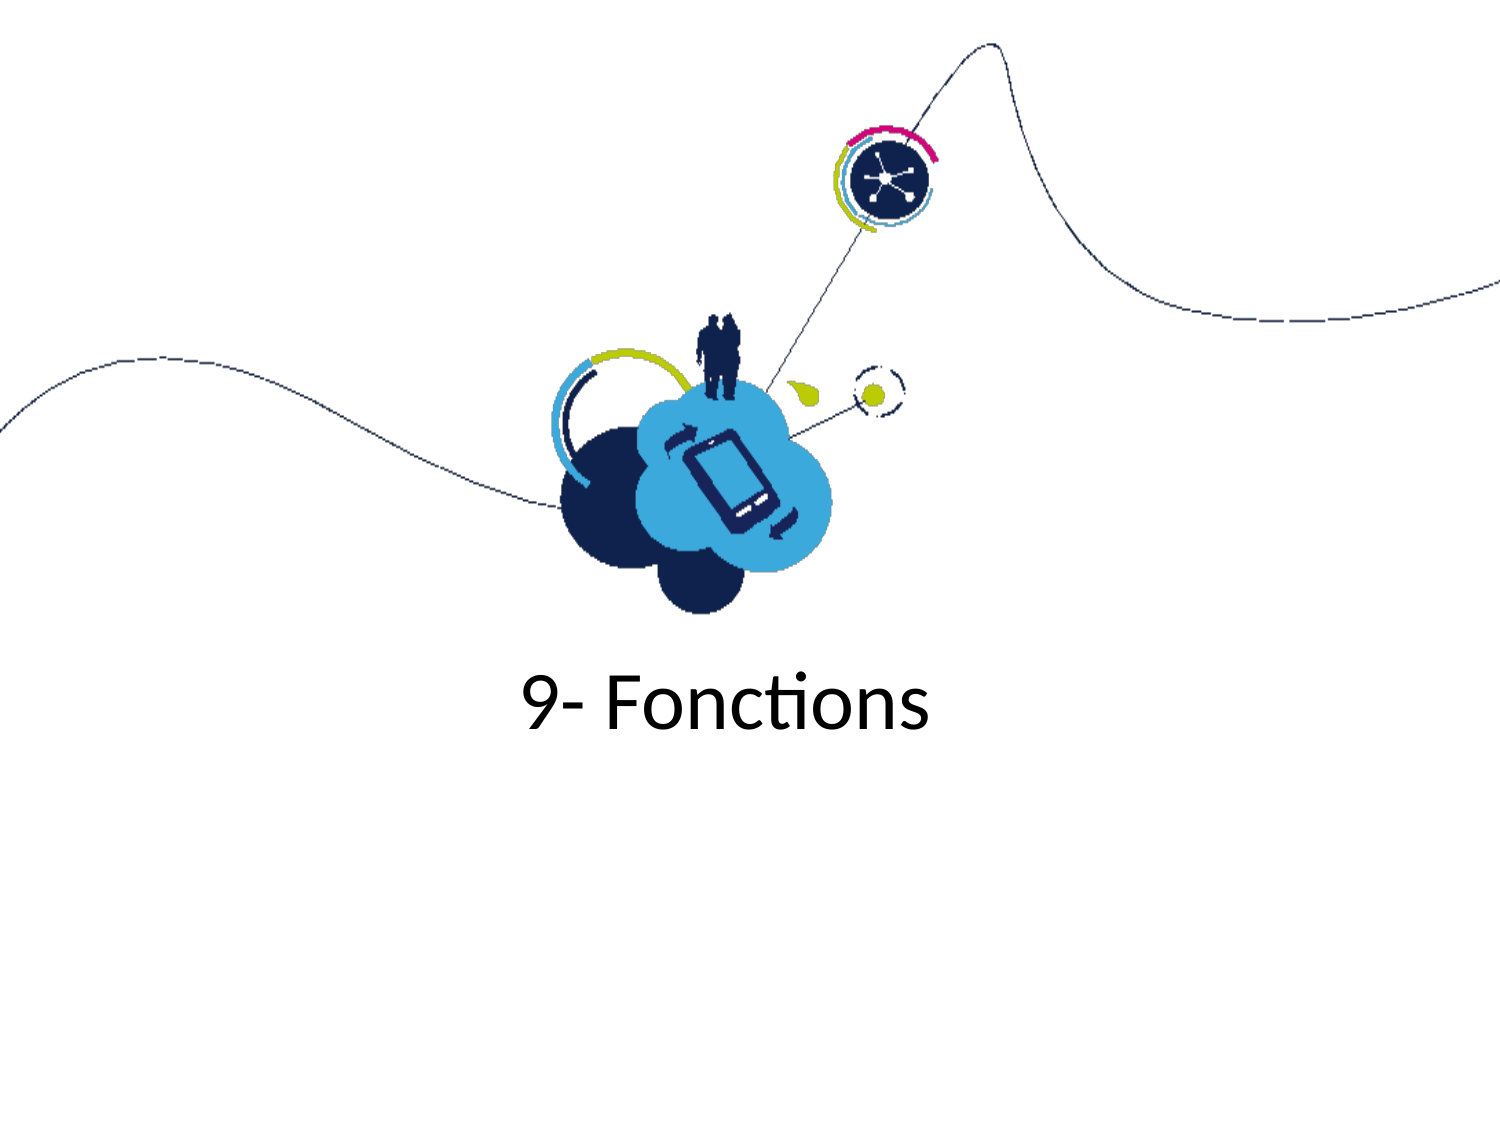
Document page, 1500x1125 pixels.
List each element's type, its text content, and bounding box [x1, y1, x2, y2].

title 9- Fonctions [87, 650, 1363, 874]
picture [0, 0, 1500, 643]
